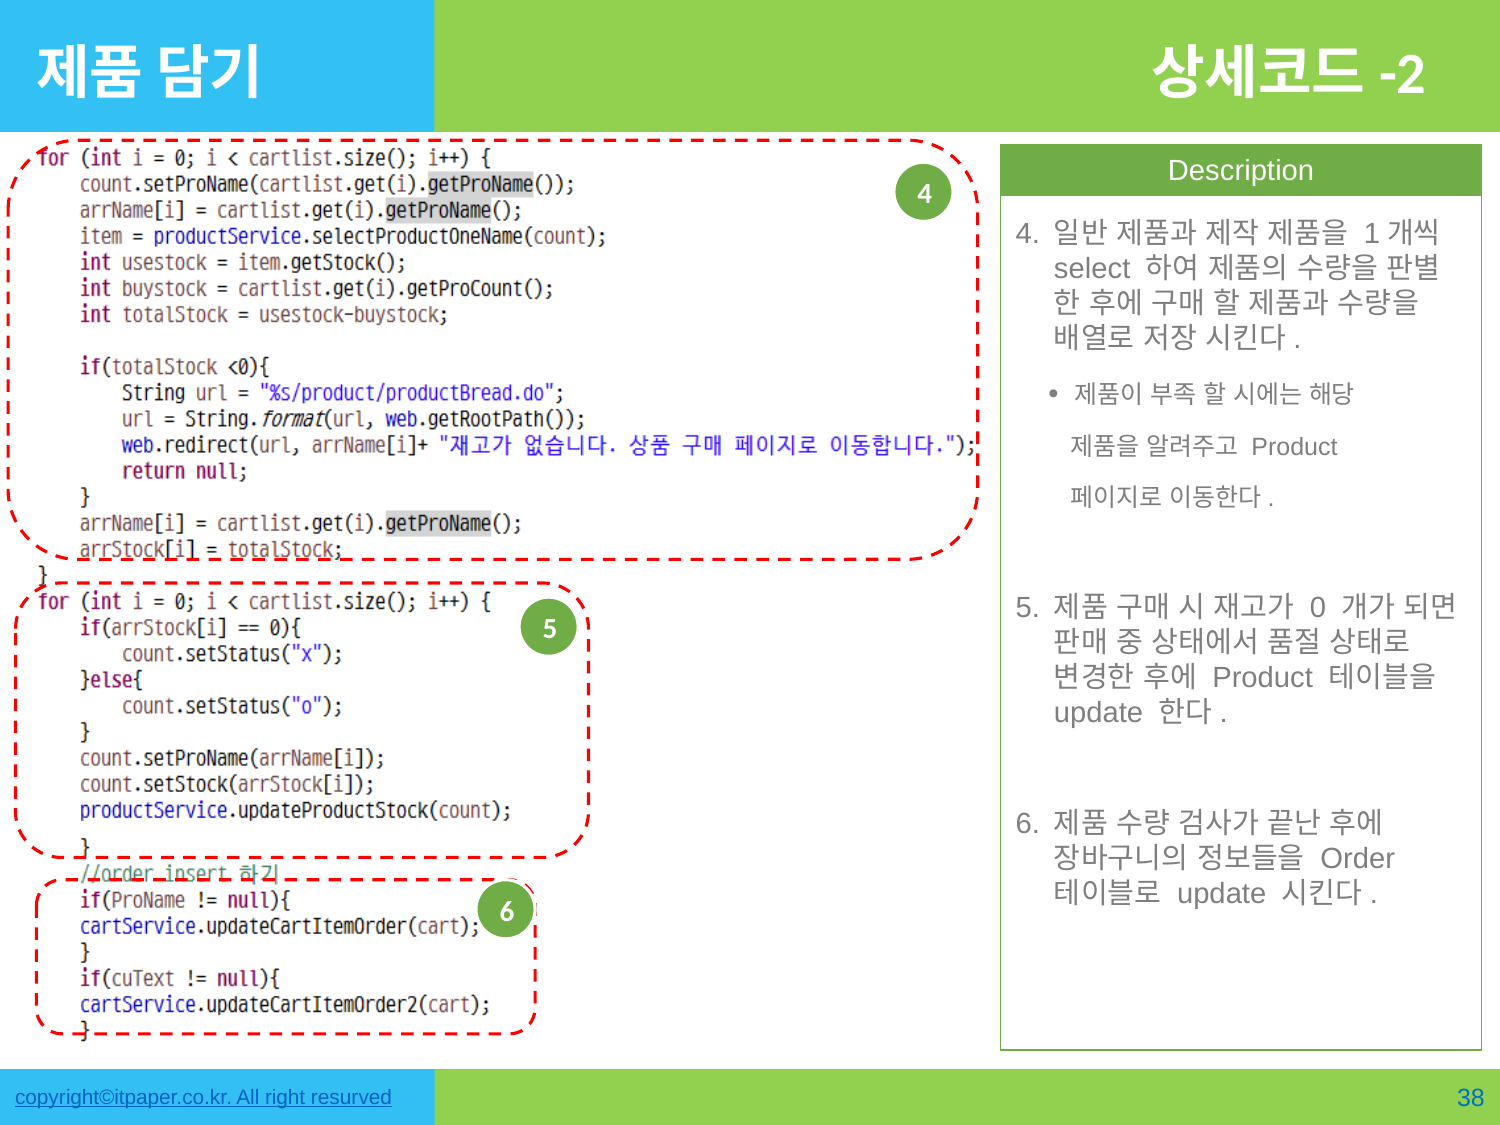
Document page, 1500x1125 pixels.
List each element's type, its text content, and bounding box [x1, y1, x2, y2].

picture [18, 144, 978, 1051]
list 일반 제품과 제작 제품을 1개씩 select 하여 제품의 수량을 판별 한 후에 구매 할 제품과 수량을 배열로 저장 시킨다. • 제품이 부족 할 시에는 해당 제품을 알려주고 Product 페이지로 이동한다. 제품 구매 시 재고가 0 개가 되면 판매 중 상태에서 품절 상태로 변경한 후에 Product 테이블을 update 한다. 제품 수량 검사가 끝난 후에 장바구니의 정보들을 Order 테이블로 update 시킨다. [1000, 206, 1482, 1050]
slide_number 38 [1162, 1072, 1500, 1121]
picture [0, 0, 1500, 132]
text_box [8, 184, 13, 516]
